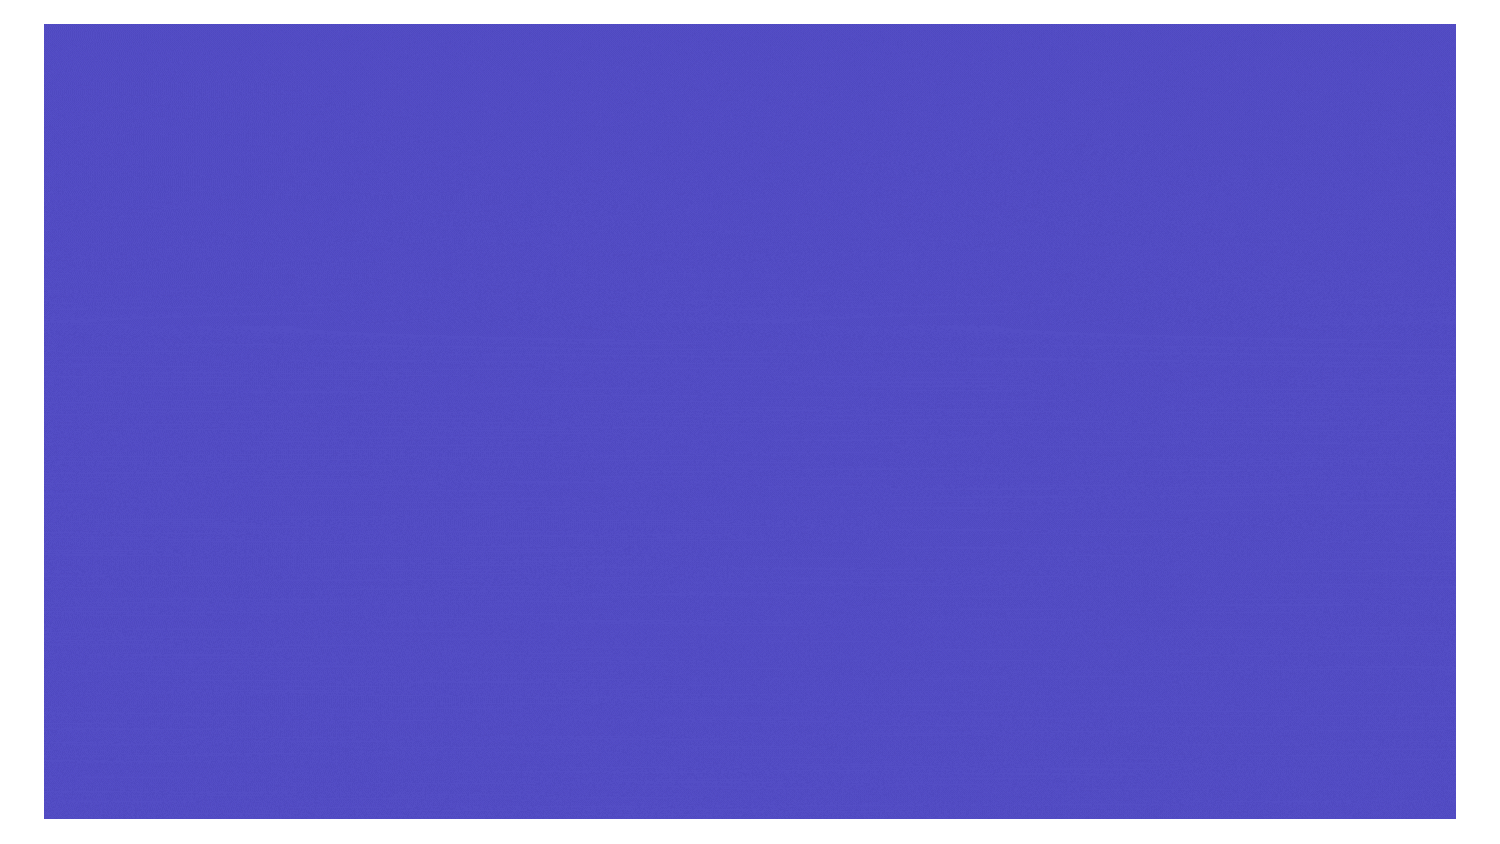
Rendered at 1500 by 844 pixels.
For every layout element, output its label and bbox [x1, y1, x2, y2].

picture [44, 24, 1456, 819]
